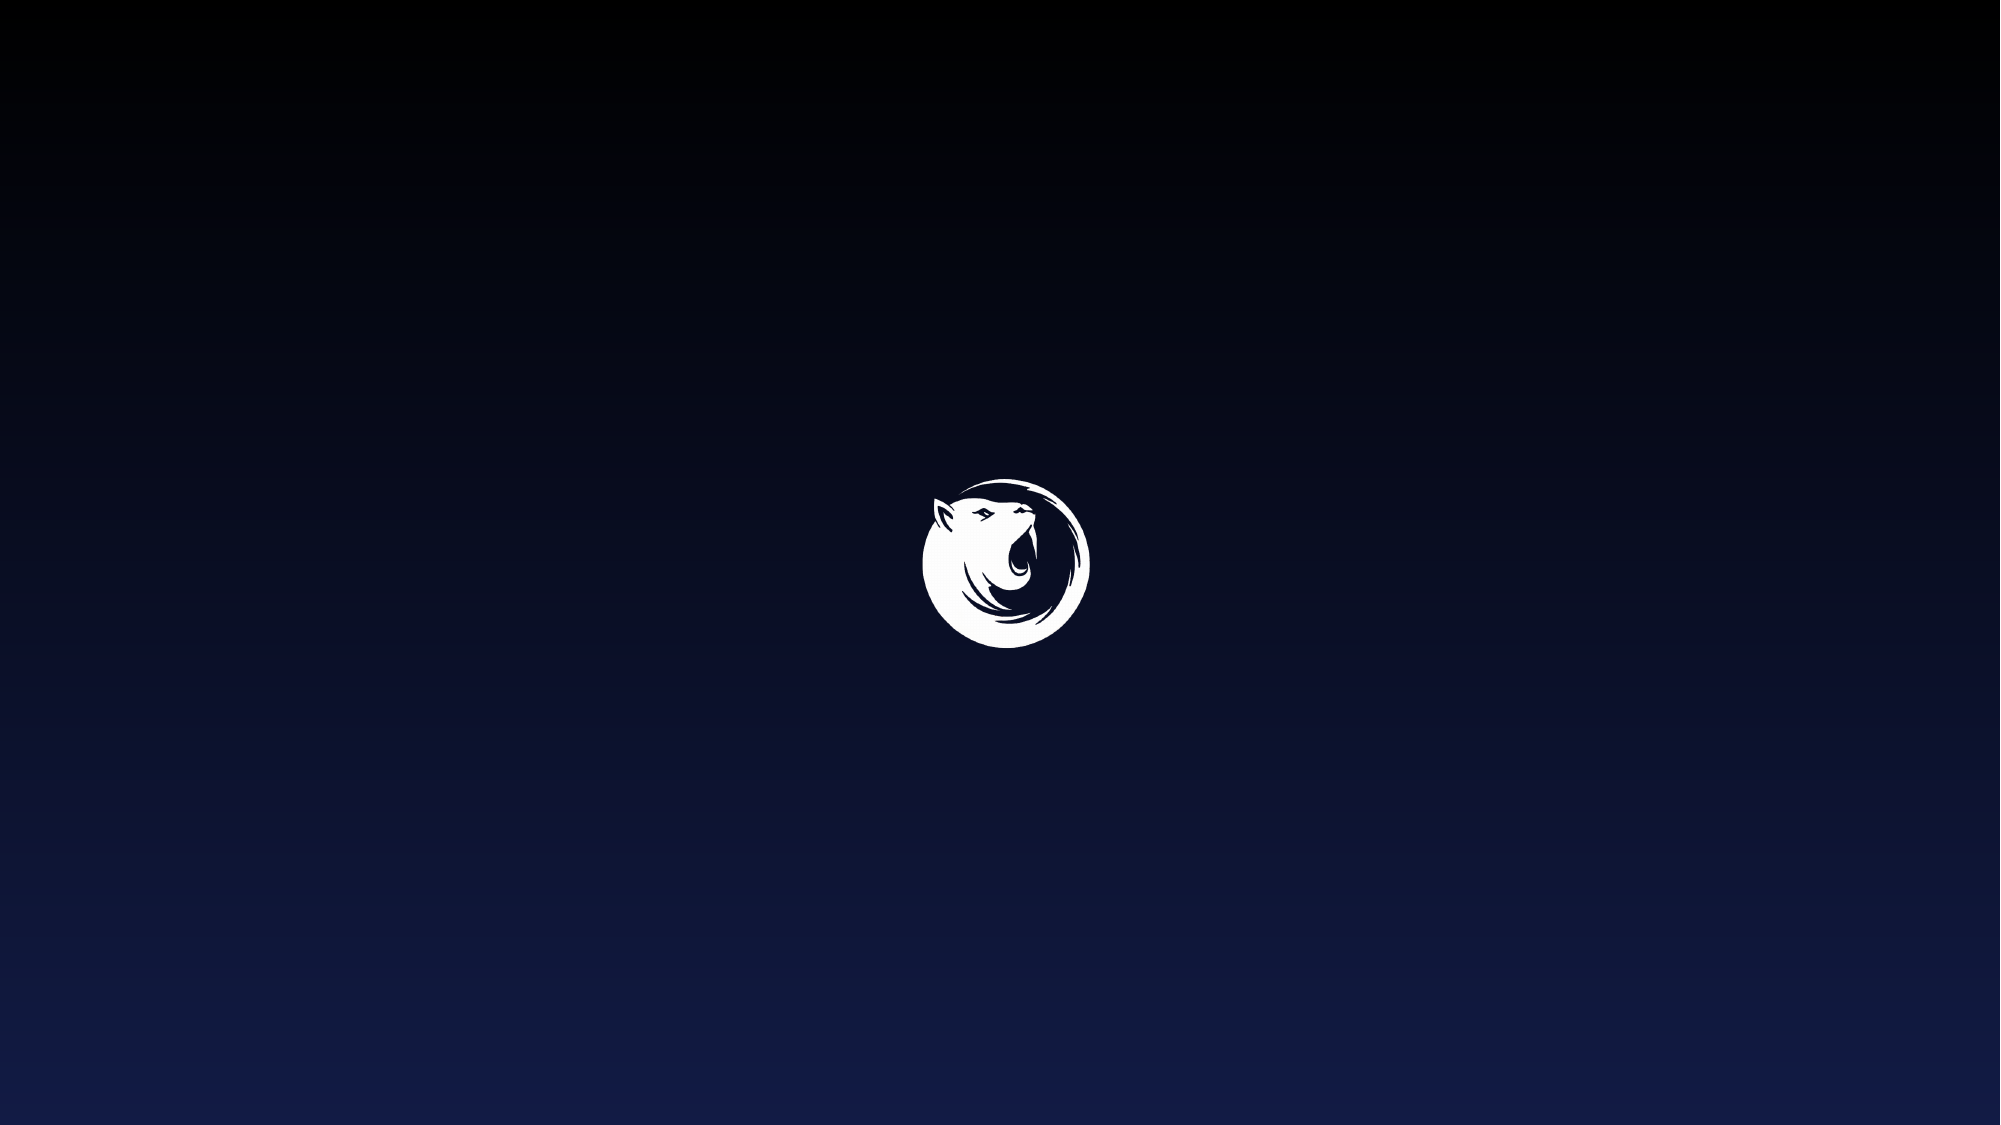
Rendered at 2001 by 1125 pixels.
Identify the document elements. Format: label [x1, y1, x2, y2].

picture [899, 462, 1101, 663]
text_box [0, 0, 2000, 1125]
